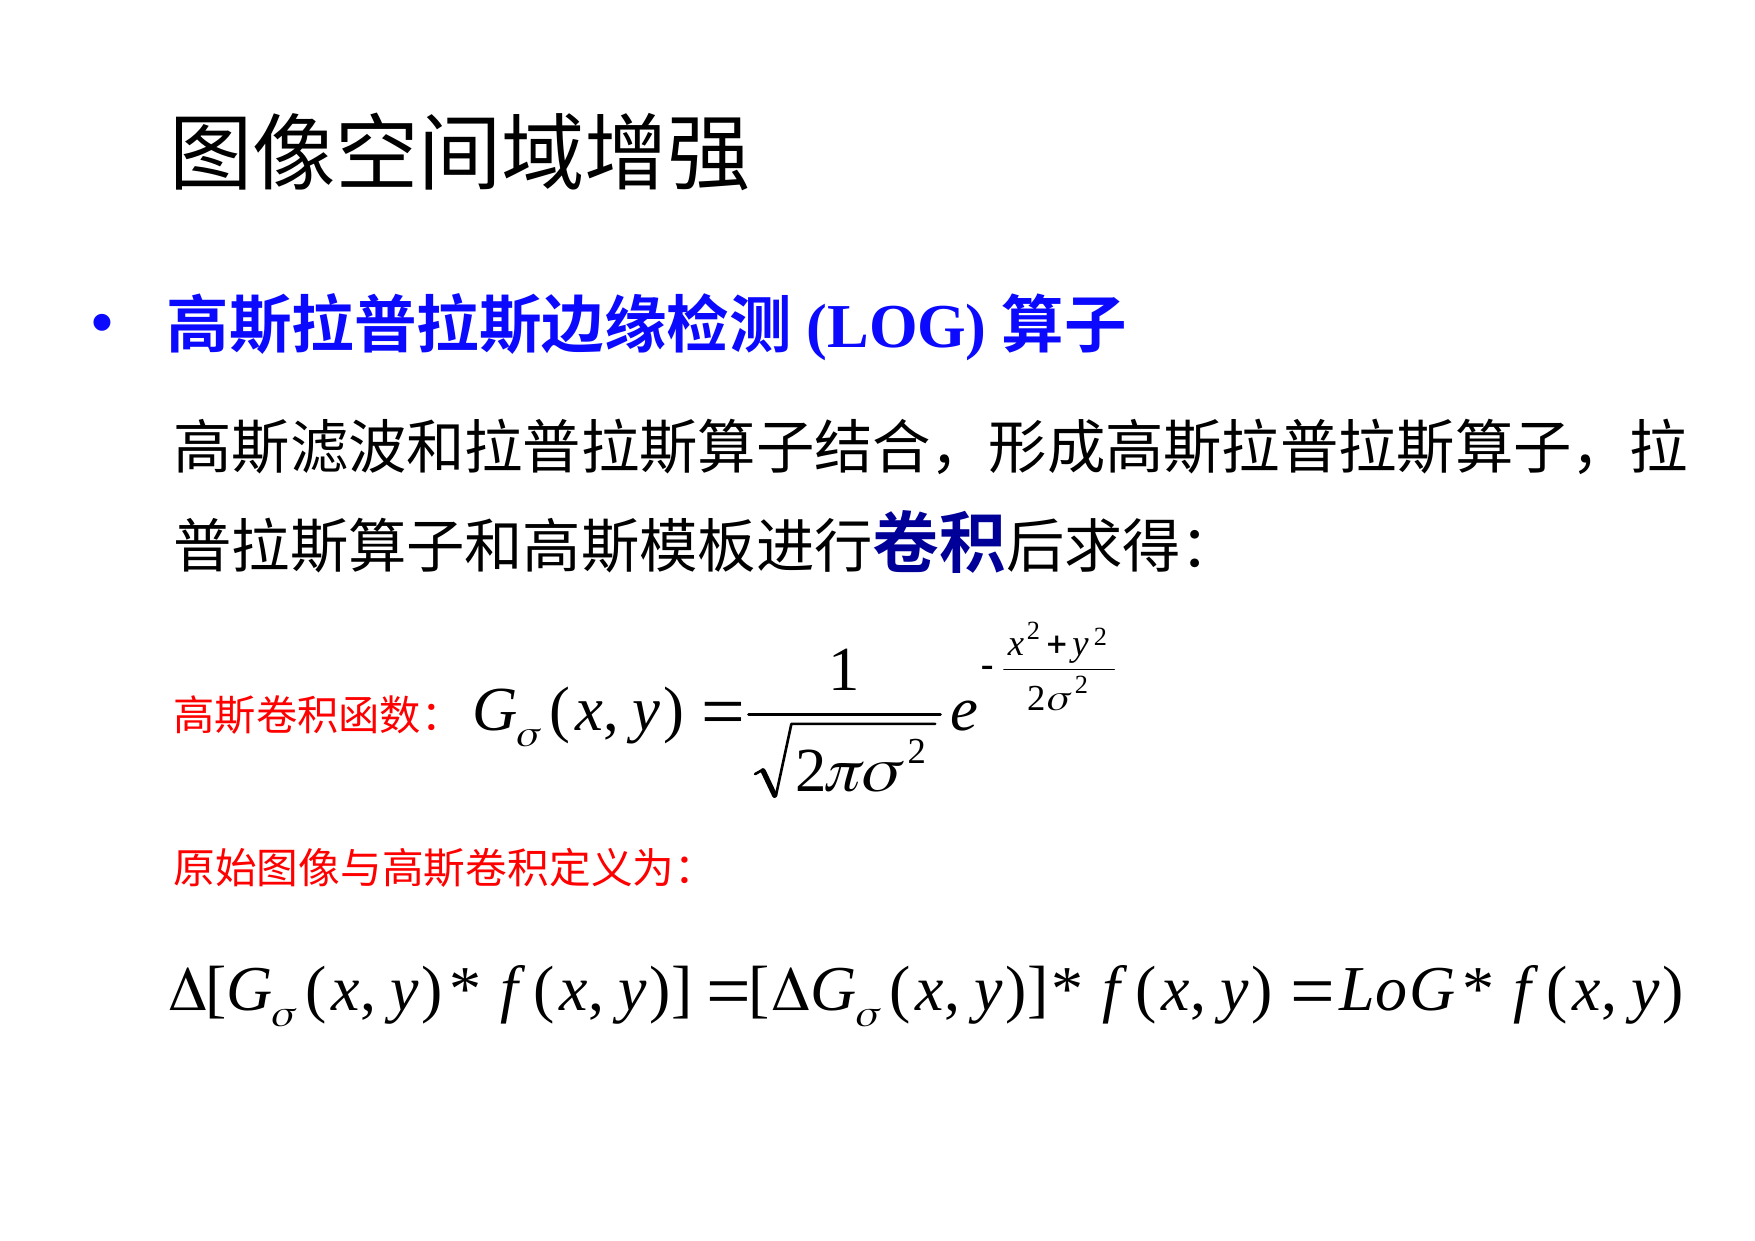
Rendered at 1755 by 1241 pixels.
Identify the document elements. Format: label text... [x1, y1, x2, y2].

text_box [464, 604, 1129, 809]
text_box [158, 941, 1696, 1043]
text_box 高斯滤波和拉普拉斯算子结合，形成高斯拉普拉斯算子，拉普拉斯算子和高斯模板进行卷积后求得： 高斯卷积函数： [158, 385, 1708, 747]
text_box 原始图像与高斯卷积定义为： [158, 834, 1213, 900]
text_box 图像空间域增强 [169, 51, 1492, 201]
text_box 高斯拉普拉斯边缘检测(LOG)算子 [77, 262, 1212, 368]
